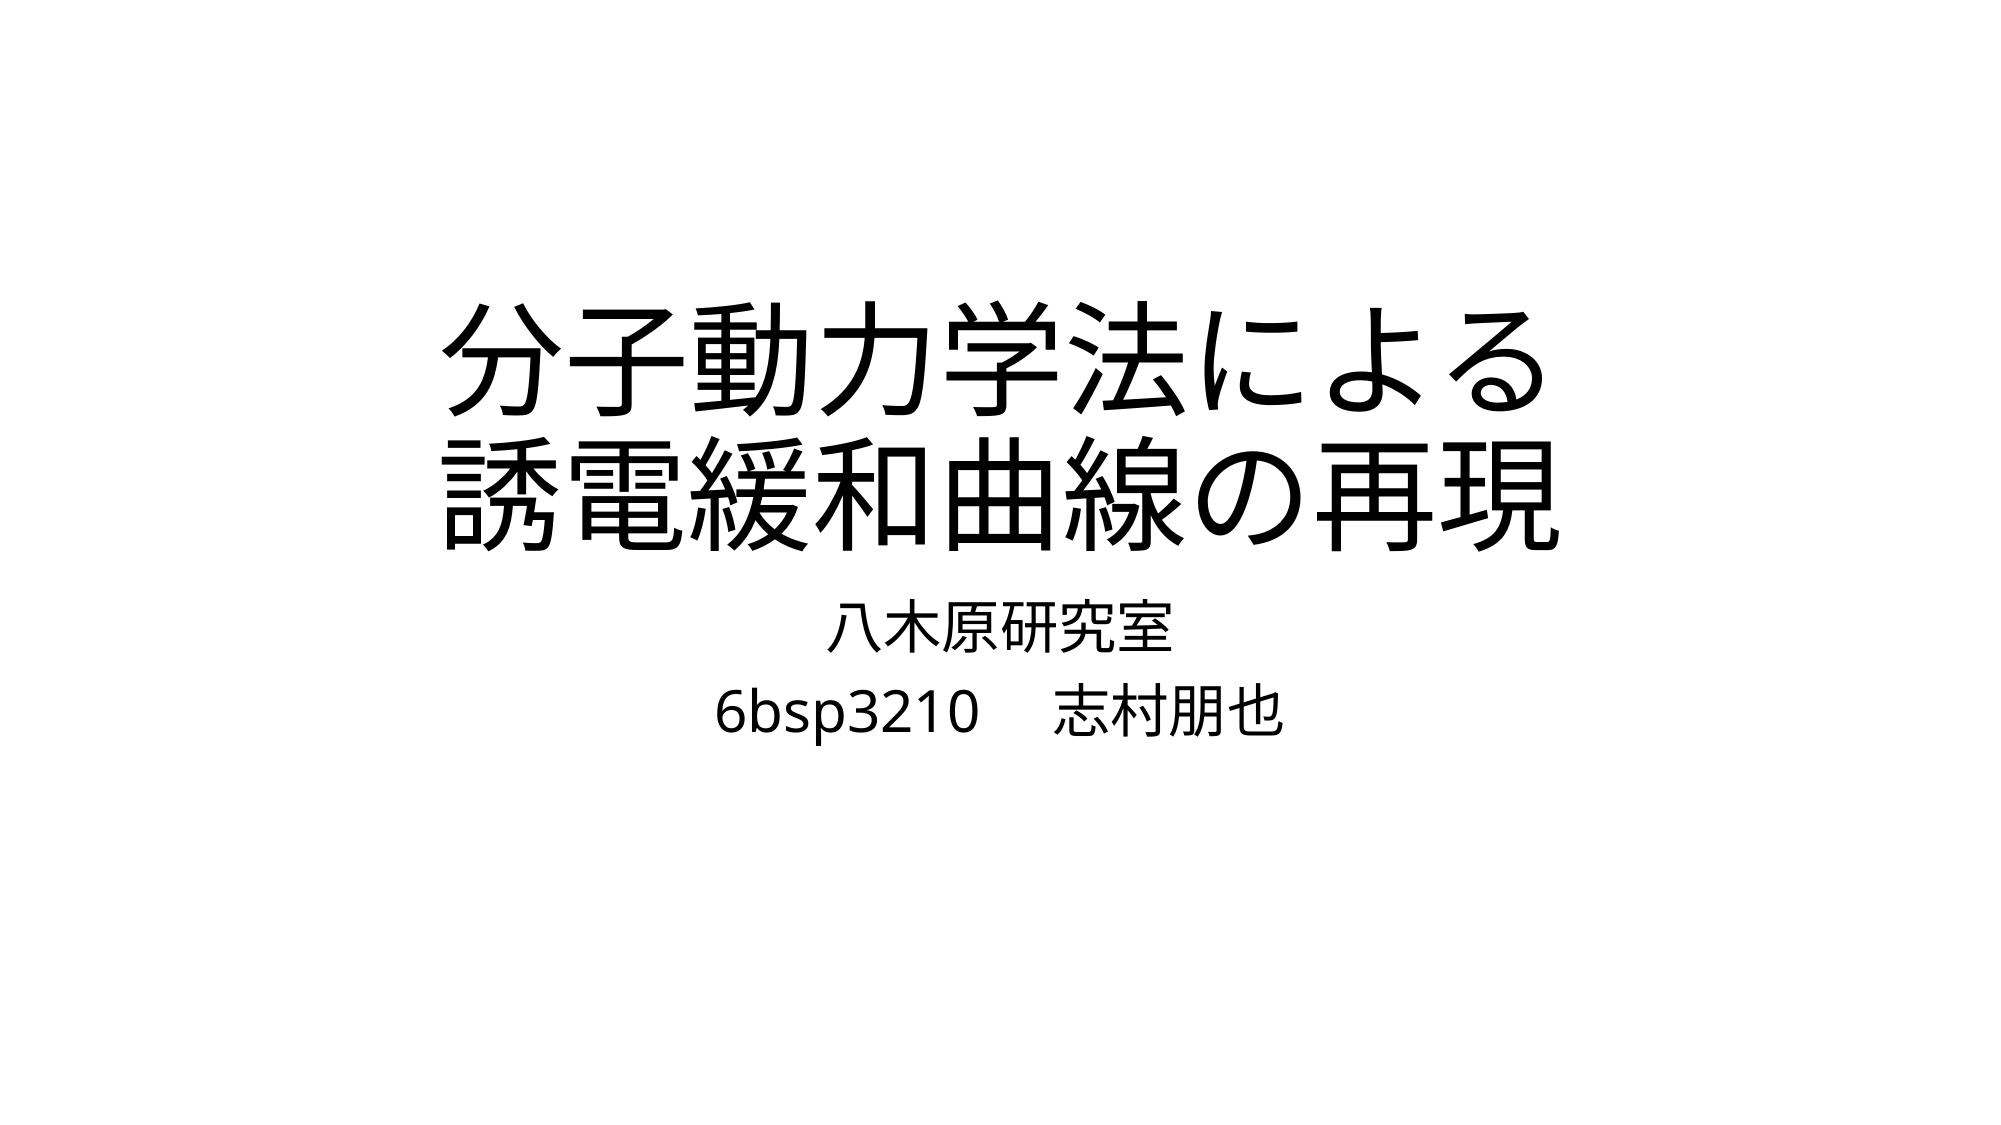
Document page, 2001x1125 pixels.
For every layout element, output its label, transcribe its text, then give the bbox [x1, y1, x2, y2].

title 分子動力学法による 誘電緩和曲線の再現 [249, 184, 1750, 576]
subtitle 八木原研究室 6bsp3210 志村朋也 [249, 590, 1750, 863]
